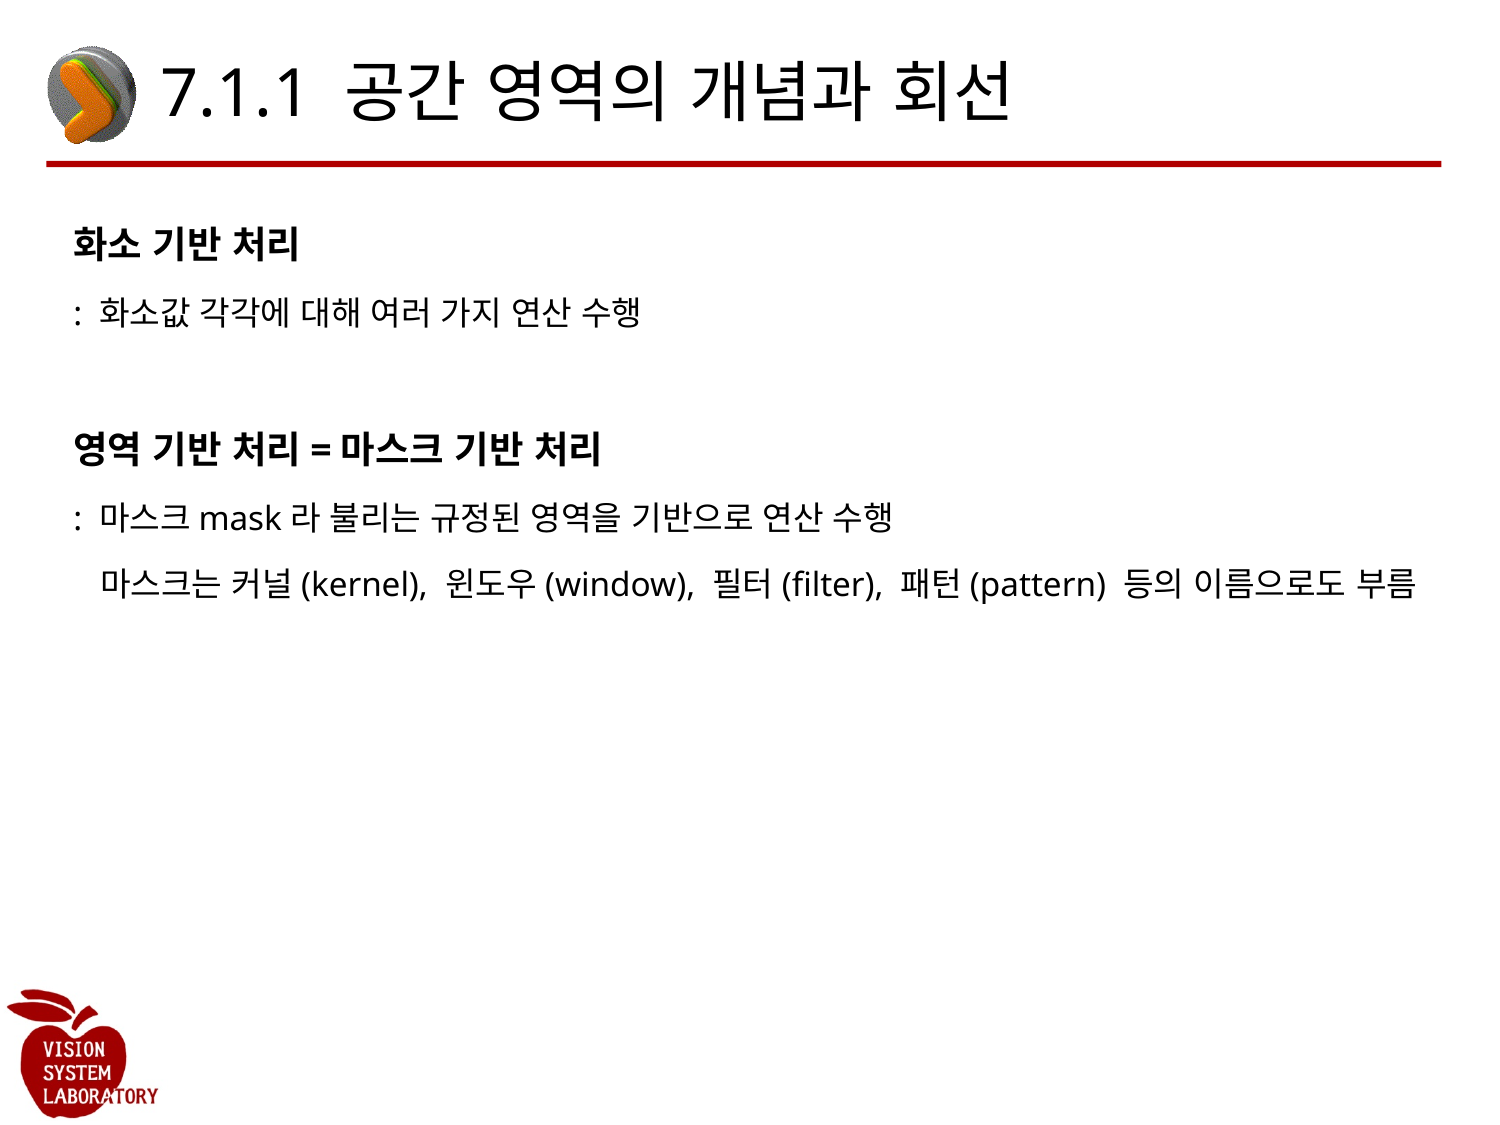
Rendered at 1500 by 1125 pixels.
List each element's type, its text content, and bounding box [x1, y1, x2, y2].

title 7.1.1 공간 영역의 개념과 회선 [145, 42, 1424, 135]
picture [3, 980, 173, 1121]
picture [0, 10, 195, 188]
list 화소 기반 처리 : 화소값 각각에 대해 여러 가지 연산 수행 영역 기반 처리=마스크 기반 처리 : 마스크mask라 불리는 규정된 영역을 기반으로 연산 수행 마스크는 커널(kernel), 윈도우(window), 필터(filter), 패턴(pattern) 등의 이름으로도 부름 [58, 210, 1442, 973]
